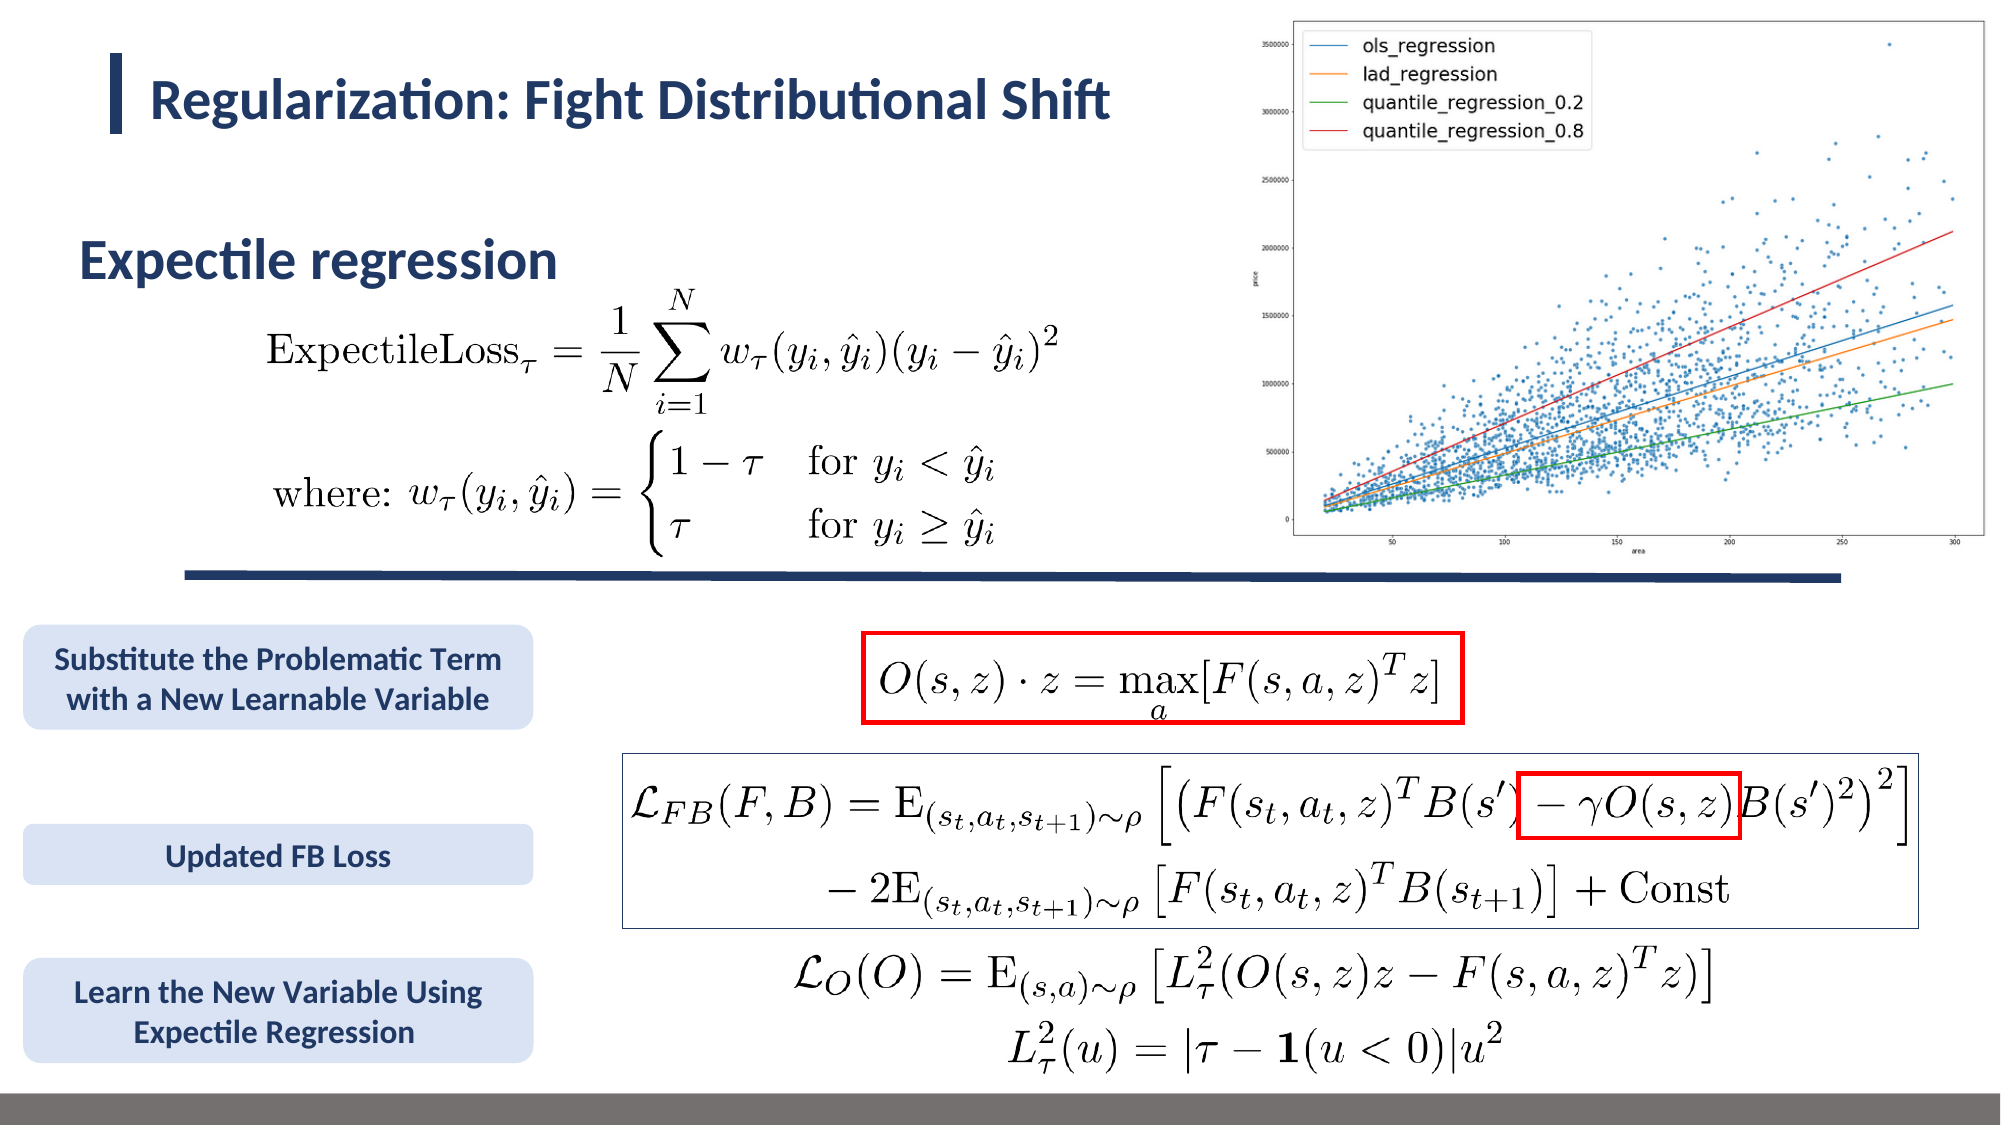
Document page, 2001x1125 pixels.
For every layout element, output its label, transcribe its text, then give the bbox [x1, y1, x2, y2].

text_box Updated FB Loss [22, 822, 535, 886]
text_box Substitute the Problematic Term with a New Learnable Variable [22, 623, 535, 731]
picture [622, 753, 1919, 929]
text_box [863, 632, 1464, 723]
picture [244, 0, 1997, 573]
picture [784, 936, 1757, 1084]
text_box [184, 575, 1842, 579]
text_box Expectile regression [64, 213, 1137, 299]
text_box Regularization: Fight Distributional Shift [135, 53, 1183, 139]
text_box Learn the New Variable Using Expectile Regression [22, 956, 535, 1065]
picture [863, 647, 1463, 725]
